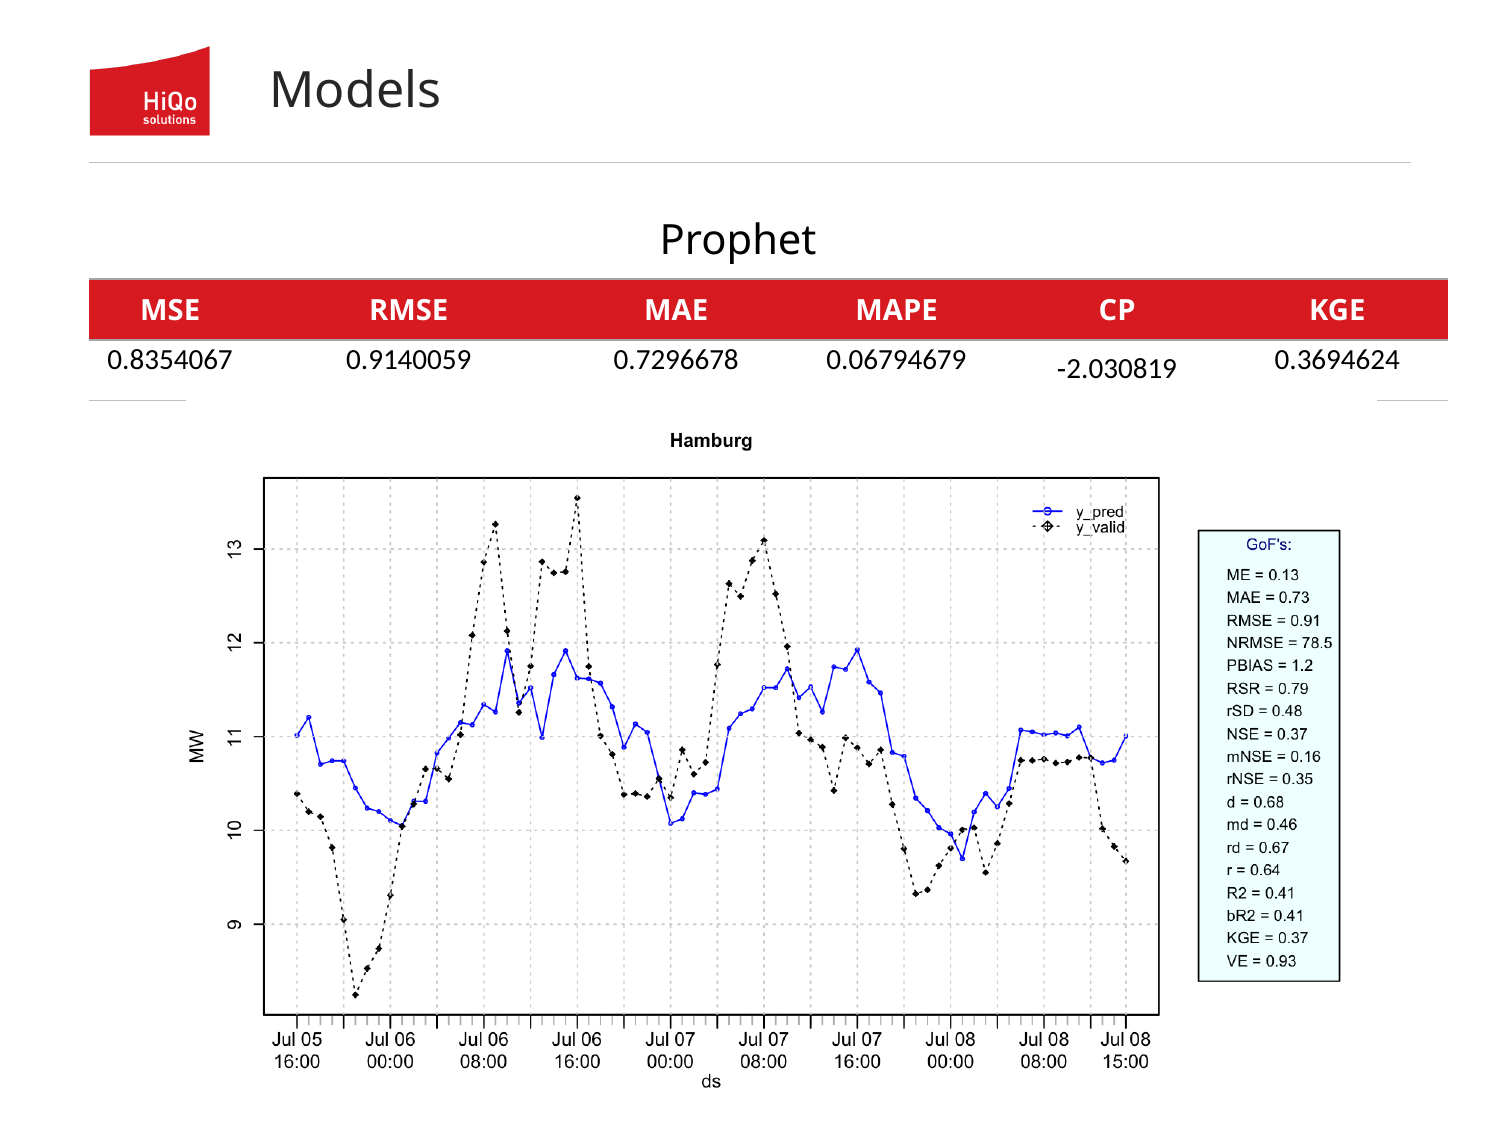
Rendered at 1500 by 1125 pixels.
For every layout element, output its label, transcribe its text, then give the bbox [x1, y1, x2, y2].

text_box Models [254, 31, 1347, 150]
table_header KGE [1227, 280, 1448, 339]
table_cell 0.06794679 [786, 341, 1007, 400]
table_header MSE [89, 280, 251, 339]
table_cell -2.030819 [1007, 341, 1227, 400]
table_header MAE [566, 280, 786, 339]
table_cell 0.8354067 [89, 341, 251, 400]
table_header RMSE [251, 280, 566, 339]
table_cell 0.3694624 [1227, 341, 1448, 400]
table_header CP [1007, 280, 1227, 339]
picture [66, 31, 233, 151]
table_cell 0.7296678 [566, 341, 786, 400]
table_header MAPE [786, 280, 1007, 339]
list Prophet [644, 205, 1262, 278]
picture [186, 400, 1377, 1111]
table_cell 0.9140059 [251, 341, 566, 400]
